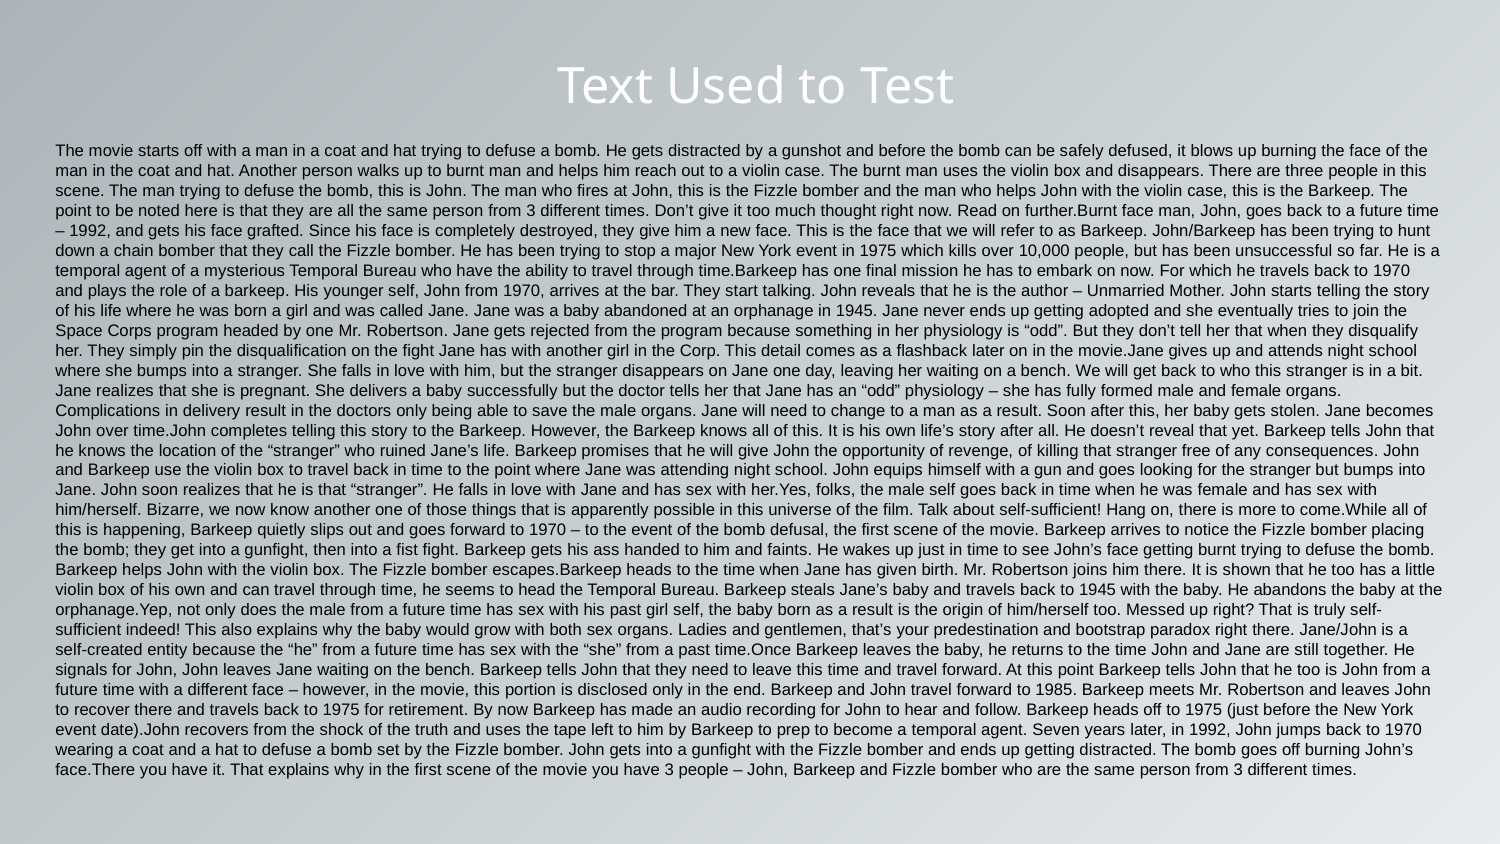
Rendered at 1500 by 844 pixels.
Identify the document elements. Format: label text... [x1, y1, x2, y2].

subtitle Text Used to Test [0, 45, 1500, 123]
text_box The movie starts off with a man in a coat and hat trying to defuse a bomb. He gets distracted by a gunshot and before the bomb can be safely defused, it blows up burning the face of the man in the coat and hat. Another person walks up to burnt man and helps him reach out to a violin case. The burnt man uses the violin box and disappears. There are three people in this scene. The man trying to defuse the bomb, this is John. The man who fires at John, this is the Fizzle bomber and the man who helps John with the violin case, this is the Barkeep. The point to be noted here is that they are all the same person from 3 different times. Don’t give it too much thought right now. Read on further.Burnt face man, John, goes back to a future time – 1992, and gets his face grafted. Since his face is completely destroyed, they give him a new face. This is the face that we will refer to as Barkeep. John/Barkeep has been trying to hunt down a chain bomber that they call the Fizzle bomber. He has been trying to stop a major New York event in 1975 which kills over 10,000 people, but has been unsuccessful so far. He is a temporal agent of a mysterious Temporal Bureau who have the ability to travel through time.Barkeep has one final mission he has to embark on now. For which he travels back to 1970 and plays the role of a barkeep. His younger self, John from 1970, arrives at the bar. They start talking. John reveals that he is the author – Unmarried Mother. John starts telling the story of his life where he was born a girl and was called Jane. Jane was a baby abandoned at an orphanage in 1945. Jane never ends up getting adopted and she eventually tries to join the Space Corps program headed by one Mr. Robertson. Jane gets rejected from the program because something in her physiology is “odd”. But they don’t tell her that when they disqualify her. They simply pin the disqualification on the fight Jane has with another girl in the Corp. This detail comes as a flashback later on in the movie.Jane gives up and attends night school where she bumps into a stranger. She falls in love with him, but the stranger disappears on Jane one day, leaving her waiting on a bench. We will get back to who this stranger is in a bit. Jane realizes that she is pregnant. She delivers a baby successfully but the doctor tells her that Jane has an “odd” physiology – she has fully formed male and female organs. Complications in delivery result in the doctors only being able to save the male organs. Jane will need to change to a man as a result. Soon after this, her baby gets stolen. Jane becomes John over time.John completes telling this story to the Barkeep. However, the Barkeep knows all of this. It is his own life’s story after all. He doesn’t reveal that yet. Barkeep tells John that he knows the location of the “stranger” who ruined Jane’s life. Barkeep promises that he will give John the opportunity of revenge, of killing that stranger free of any consequences. John and Barkeep use the violin box to travel back in time to the point where Jane was attending night school. John equips himself with a gun and goes looking for the stranger but bumps into Jane. John soon realizes that he is that “stranger”. He falls in love with Jane and has sex with her.Yes, folks, the male self goes back in time when he was female and has sex with him/herself. Bizarre, we now know another one of those things that is apparently possible in this universe of the film. Talk about self-sufficient! Hang on, there is more to come.While all of this is happening, Barkeep quietly slips out and goes forward to 1970 – to the event of the bomb defusal, the first scene of the movie. Barkeep arrives to notice the Fizzle bomber placing the bomb; they get into a gunfight, then into a fist fight. Barkeep gets his ass handed to him and faints. He wakes up just in time to see John’s face getting burnt trying to defuse the bomb. Barkeep helps John with the violin box. The Fizzle bomber escapes.Barkeep heads to the time when Jane has given birth. Mr. Robertson joins him there. It is shown that he too has a little violin box of his own and can travel through time, he seems to head the Temporal Bureau. Barkeep steals Jane’s baby and travels back to 1945 with the baby. He abandons the baby at the orphanage.Yep, not only does the male from a future time has sex with his past girl self, the baby born as a result is the origin of him/herself too. Messed up right? That is truly self-sufficient indeed! This also explains why the baby would grow with both sex organs. Ladies and gentlemen, that’s your predestination and bootstrap paradox right there. Jane/John is a self-created entity because the “he” from a future time has sex with the “she” from a past time.Once Barkeep leaves the baby, he returns to the time John and Jane are still together. He signals for John, John leaves Jane waiting on the bench. Barkeep tells John that they need to leave this time and travel forward. At this point Barkeep tells John that he too is John from a future time with a different face – however, in the movie, this portion is disclosed only in the end. Barkeep and John travel forward to 1985. Barkeep meets Mr. Robertson and leaves John to recover there and travels back to 1975 for retirement. By now Barkeep has made an audio recording for John to hear and follow. Barkeep heads off to 1975 (just before the New York event date).John recovers from the shock of the truth and uses the tape left to him by Barkeep to prep to become a temporal agent. Seven years later, in 1992, John jumps back to 1970 wearing a coat and a hat to defuse a bomb set by the Fizzle bomber. John gets into a gunfight with the Fizzle bomber and ends up getting distracted. The bomb goes off burning John’s face.There you have it. That explains why in the first scene of the movie you have 3 people – John, Barkeep and Fizzle bomber who are the same person from 3 different times. [40, 132, 1460, 786]
